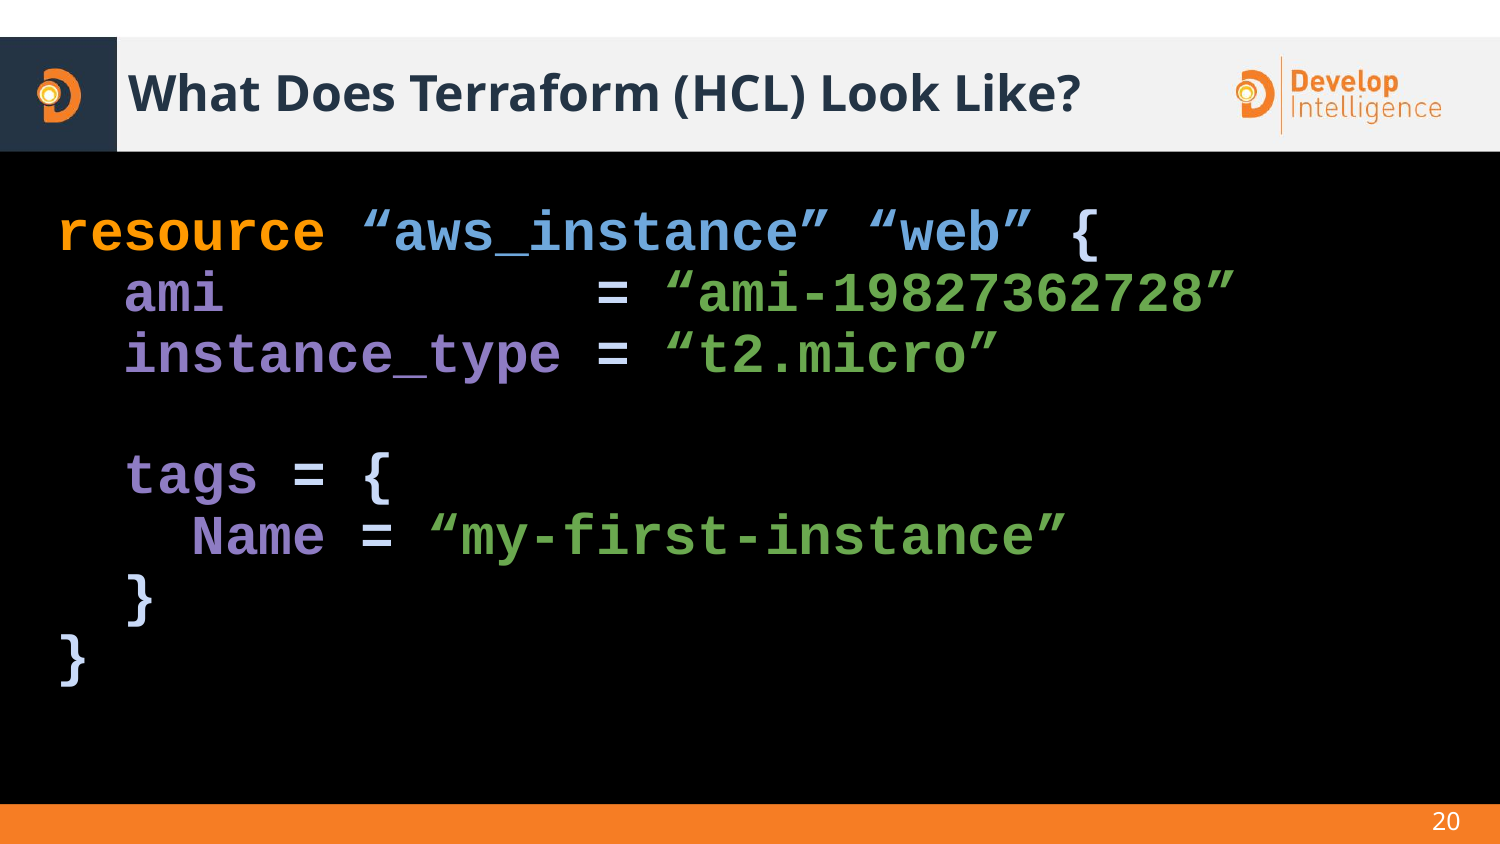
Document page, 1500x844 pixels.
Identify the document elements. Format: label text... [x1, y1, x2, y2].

slide_number <number> [1395, 804, 1498, 841]
picture [0, 0, 1500, 151]
picture [0, 805, 1500, 844]
title What Does Terraform (HCL) Look Like? [117, 39, 1499, 151]
list resource “aws_instance” “web” { ami = “ami-19827362728” instance_type = “t2.micro” tags = { Name = “my-first-instance” } } [0, 151, 1500, 805]
